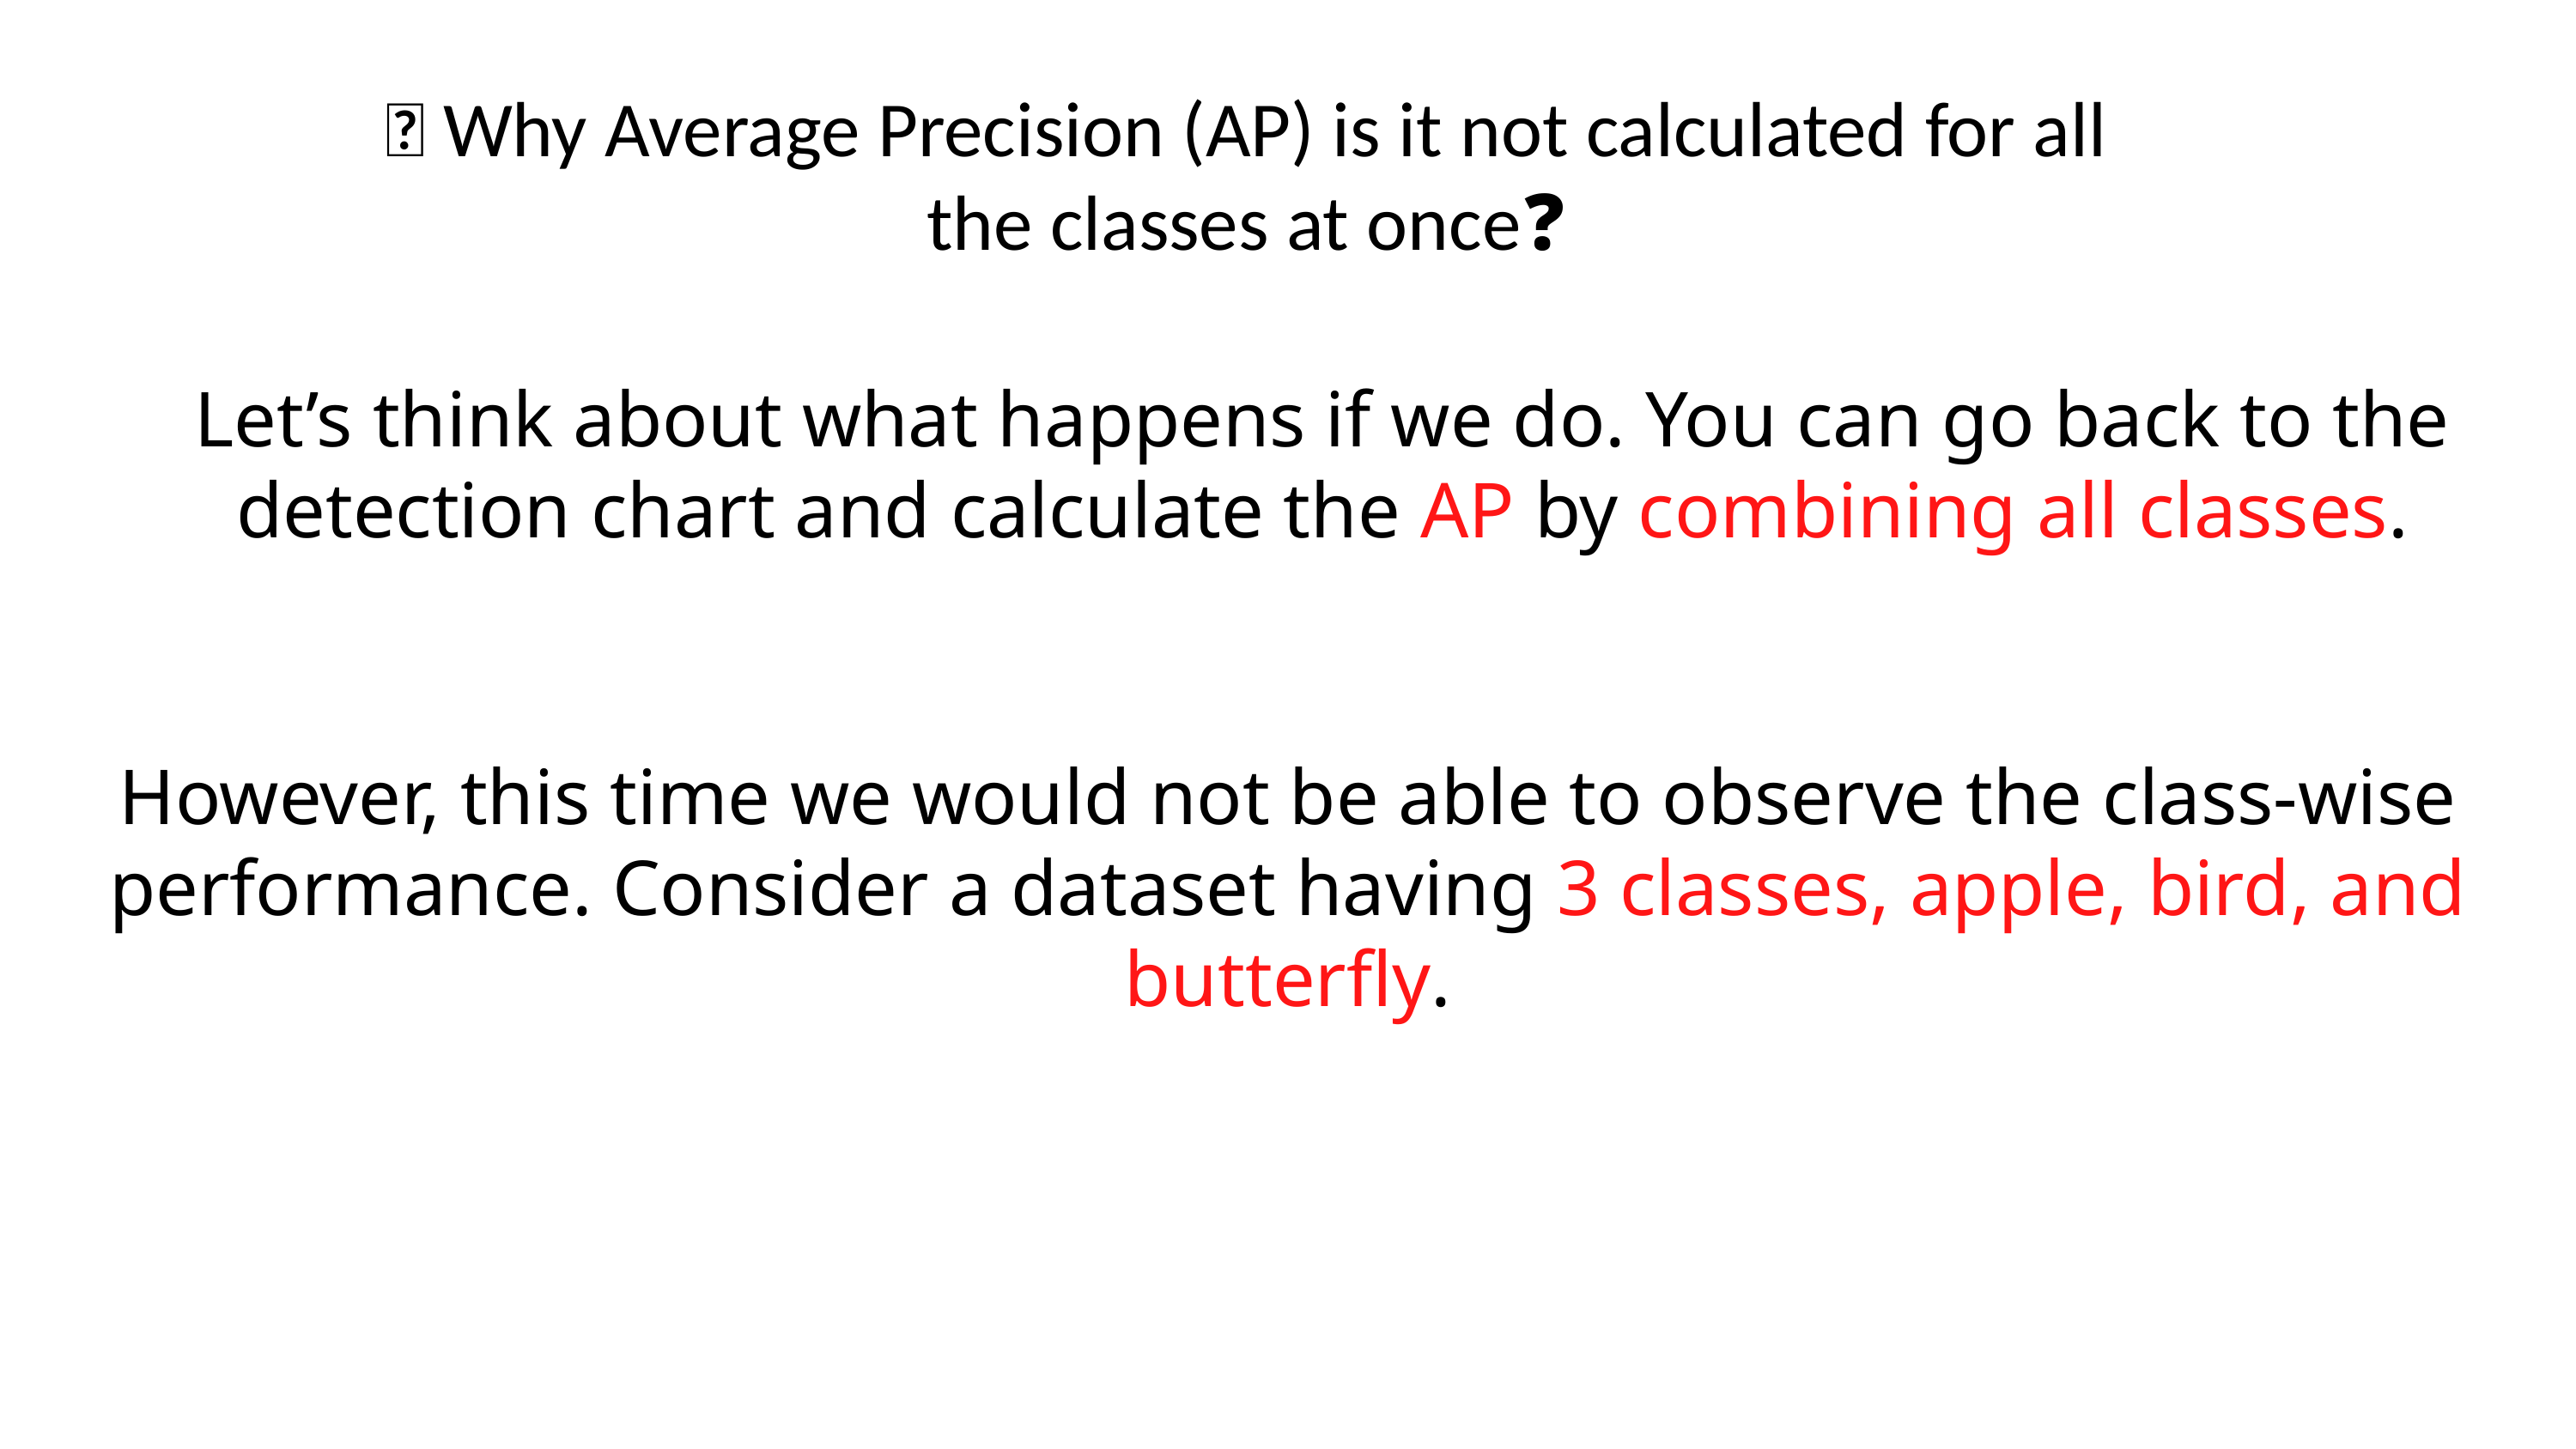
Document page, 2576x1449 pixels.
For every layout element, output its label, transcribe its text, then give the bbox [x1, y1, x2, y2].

text_box 🤔 Why Average Precision (AP) is it not calculated for all the classes at once❓ [355, 78, 2138, 267]
text_box However, this time we would not be able to observe the class-wise performance. Consider a dataset having 3 classes, apple, bird, and butterfly. [0, 749, 2576, 1022]
text_box Let’s think about what happens if we do. You can go back to the detection chart and calculate the AP by combining all classes. [69, 371, 2576, 554]
